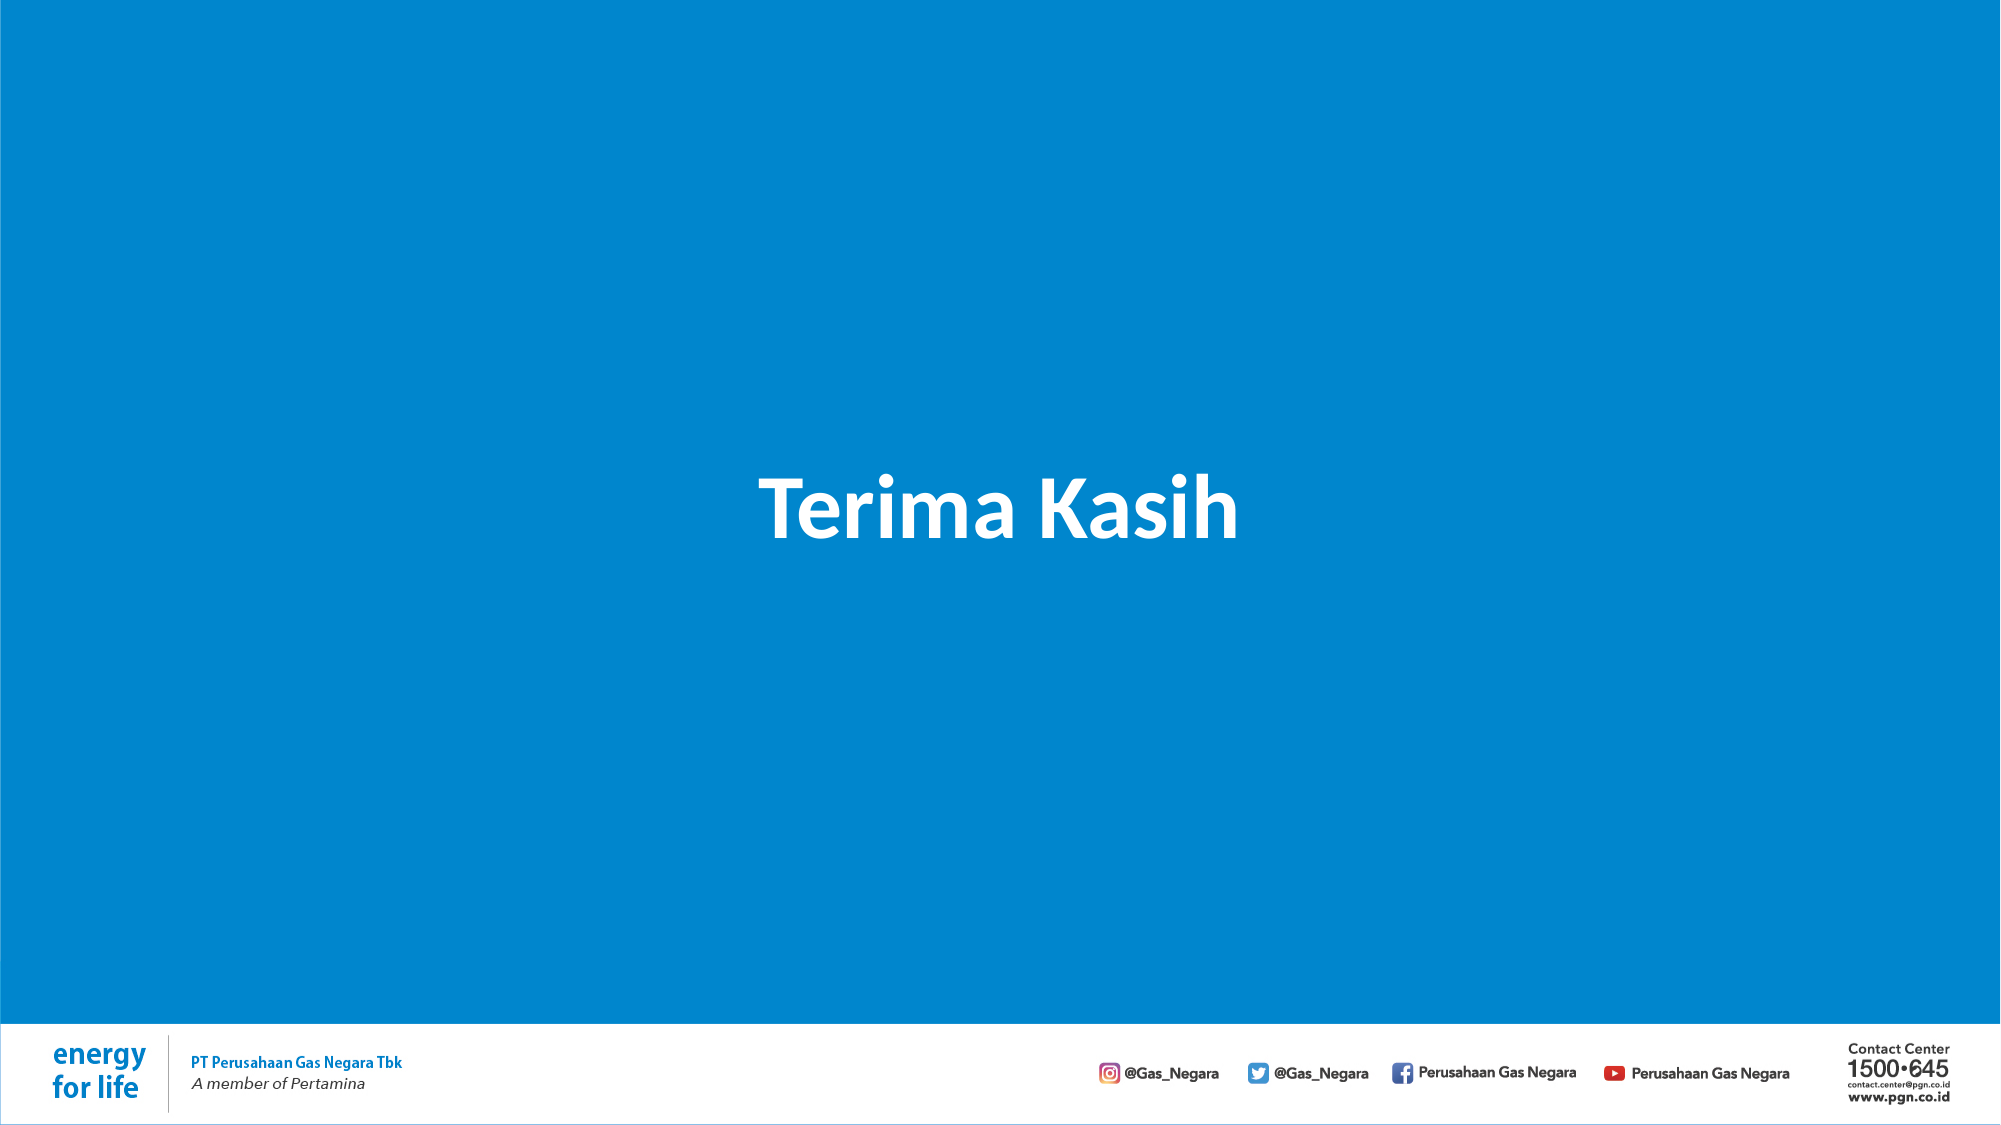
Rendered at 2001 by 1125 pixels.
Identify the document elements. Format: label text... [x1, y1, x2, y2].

text_box Terima Kasih [578, 439, 1422, 565]
picture [0, 1024, 2001, 1125]
